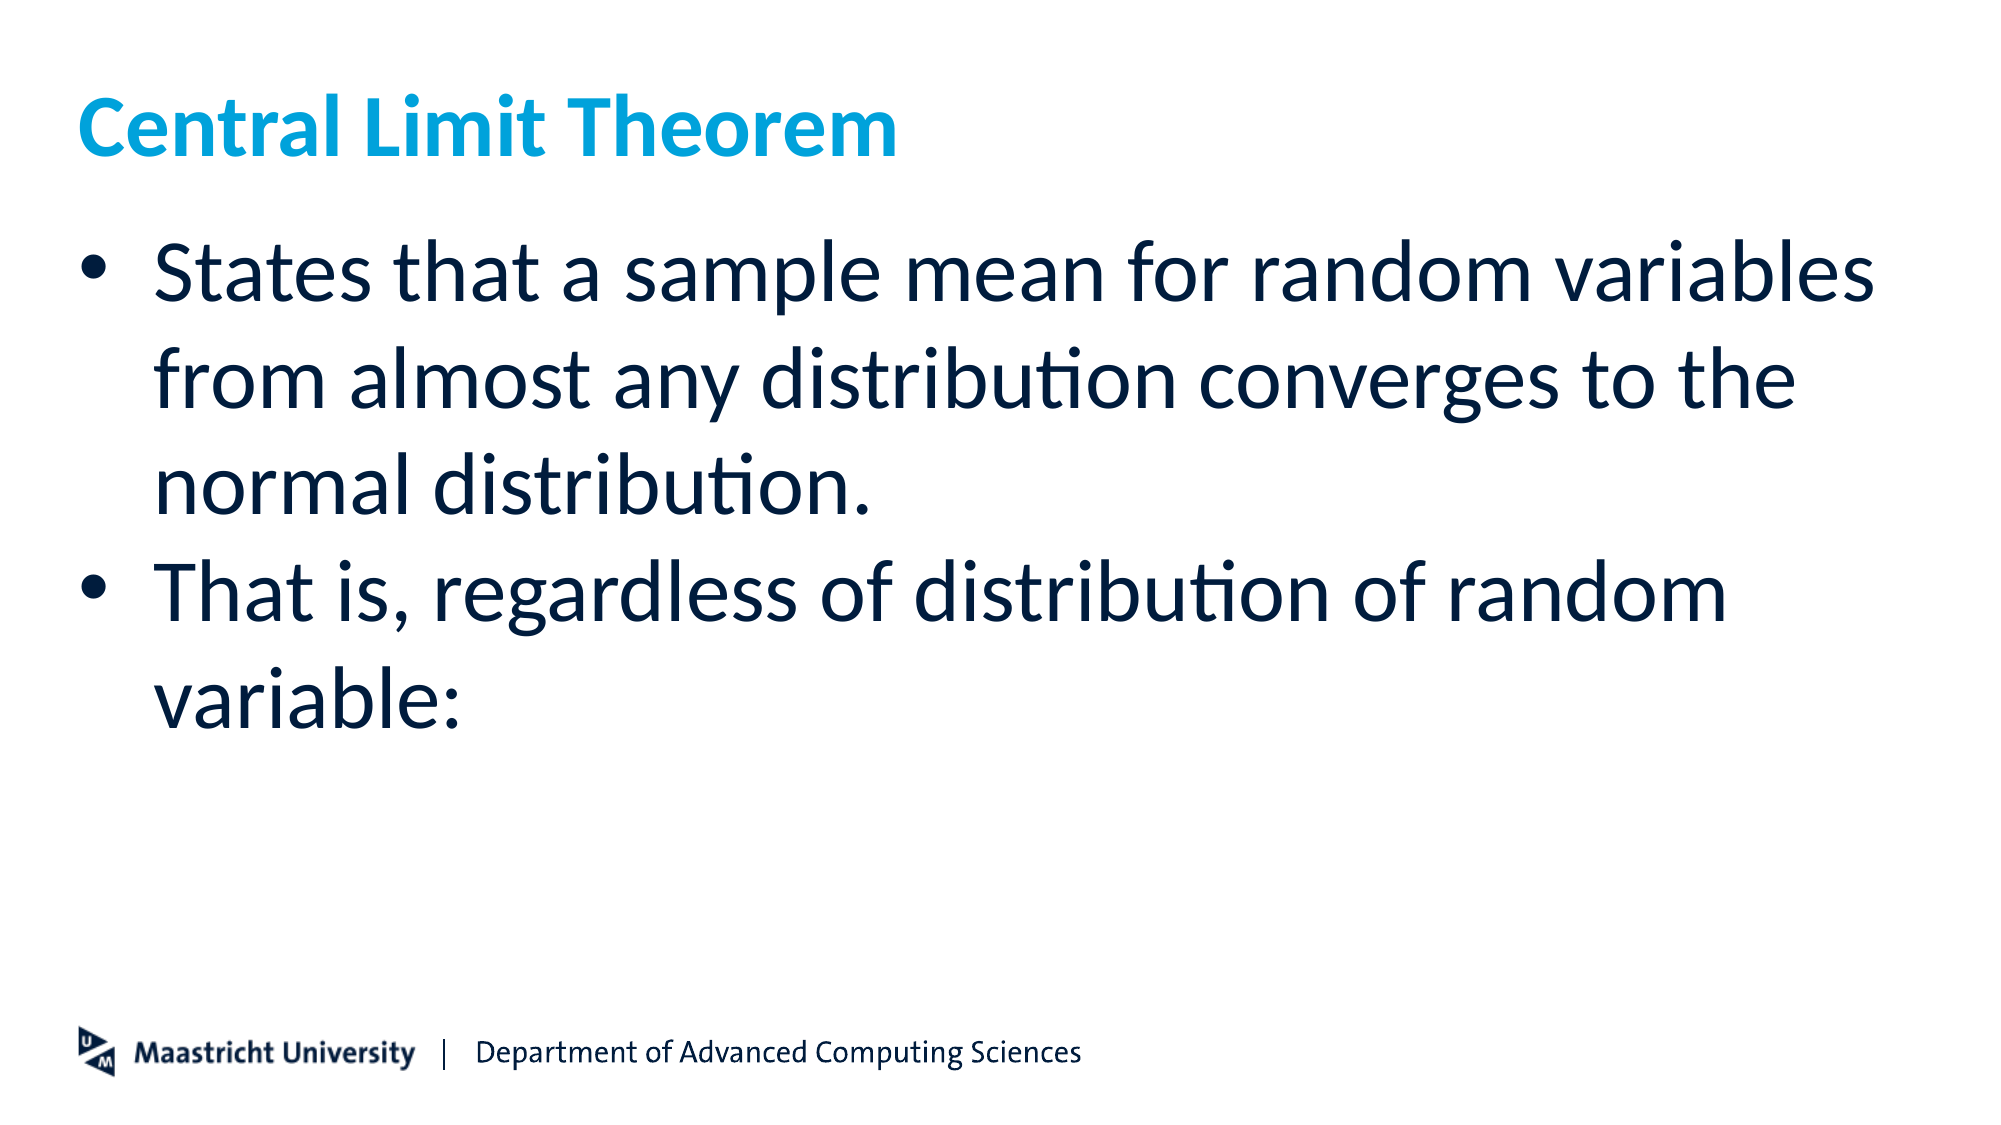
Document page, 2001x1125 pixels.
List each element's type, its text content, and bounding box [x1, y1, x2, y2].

title Central Limit Theorem [78, 67, 1900, 192]
